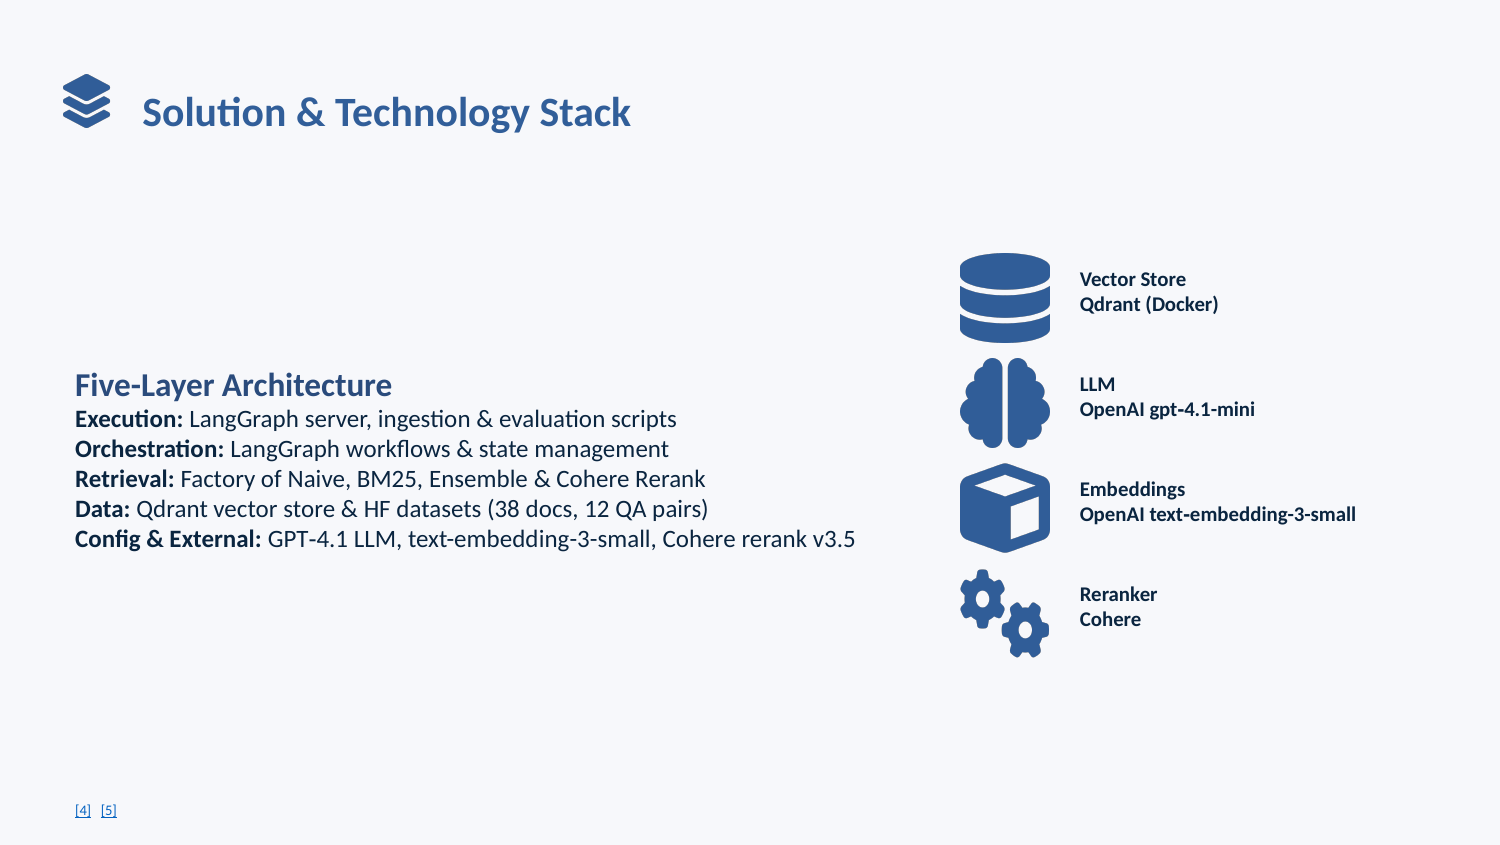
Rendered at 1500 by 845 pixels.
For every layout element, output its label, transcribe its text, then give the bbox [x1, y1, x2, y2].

picture [59, 74, 113, 128]
text_box [4] [5] [74, 787, 1425, 833]
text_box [959, 253, 1440, 659]
text_box Five-Layer Architecture Execution: LangGraph server, ingestion & evaluation scripts Orchestration: LangGraph workflows & state management Retrieval: Factory of Naive, BM25, Ensemble & Cohere Rerank Data: Qdrant vector store & HF datasets (38 docs, 12 QA pairs) Config & External: GPT‑4.1 LLM, text-embedding-3-small, Cohere rerank v3.5 [74, 194, 900, 720]
text_box Solution & Technology Stack [127, 71, 1403, 147]
